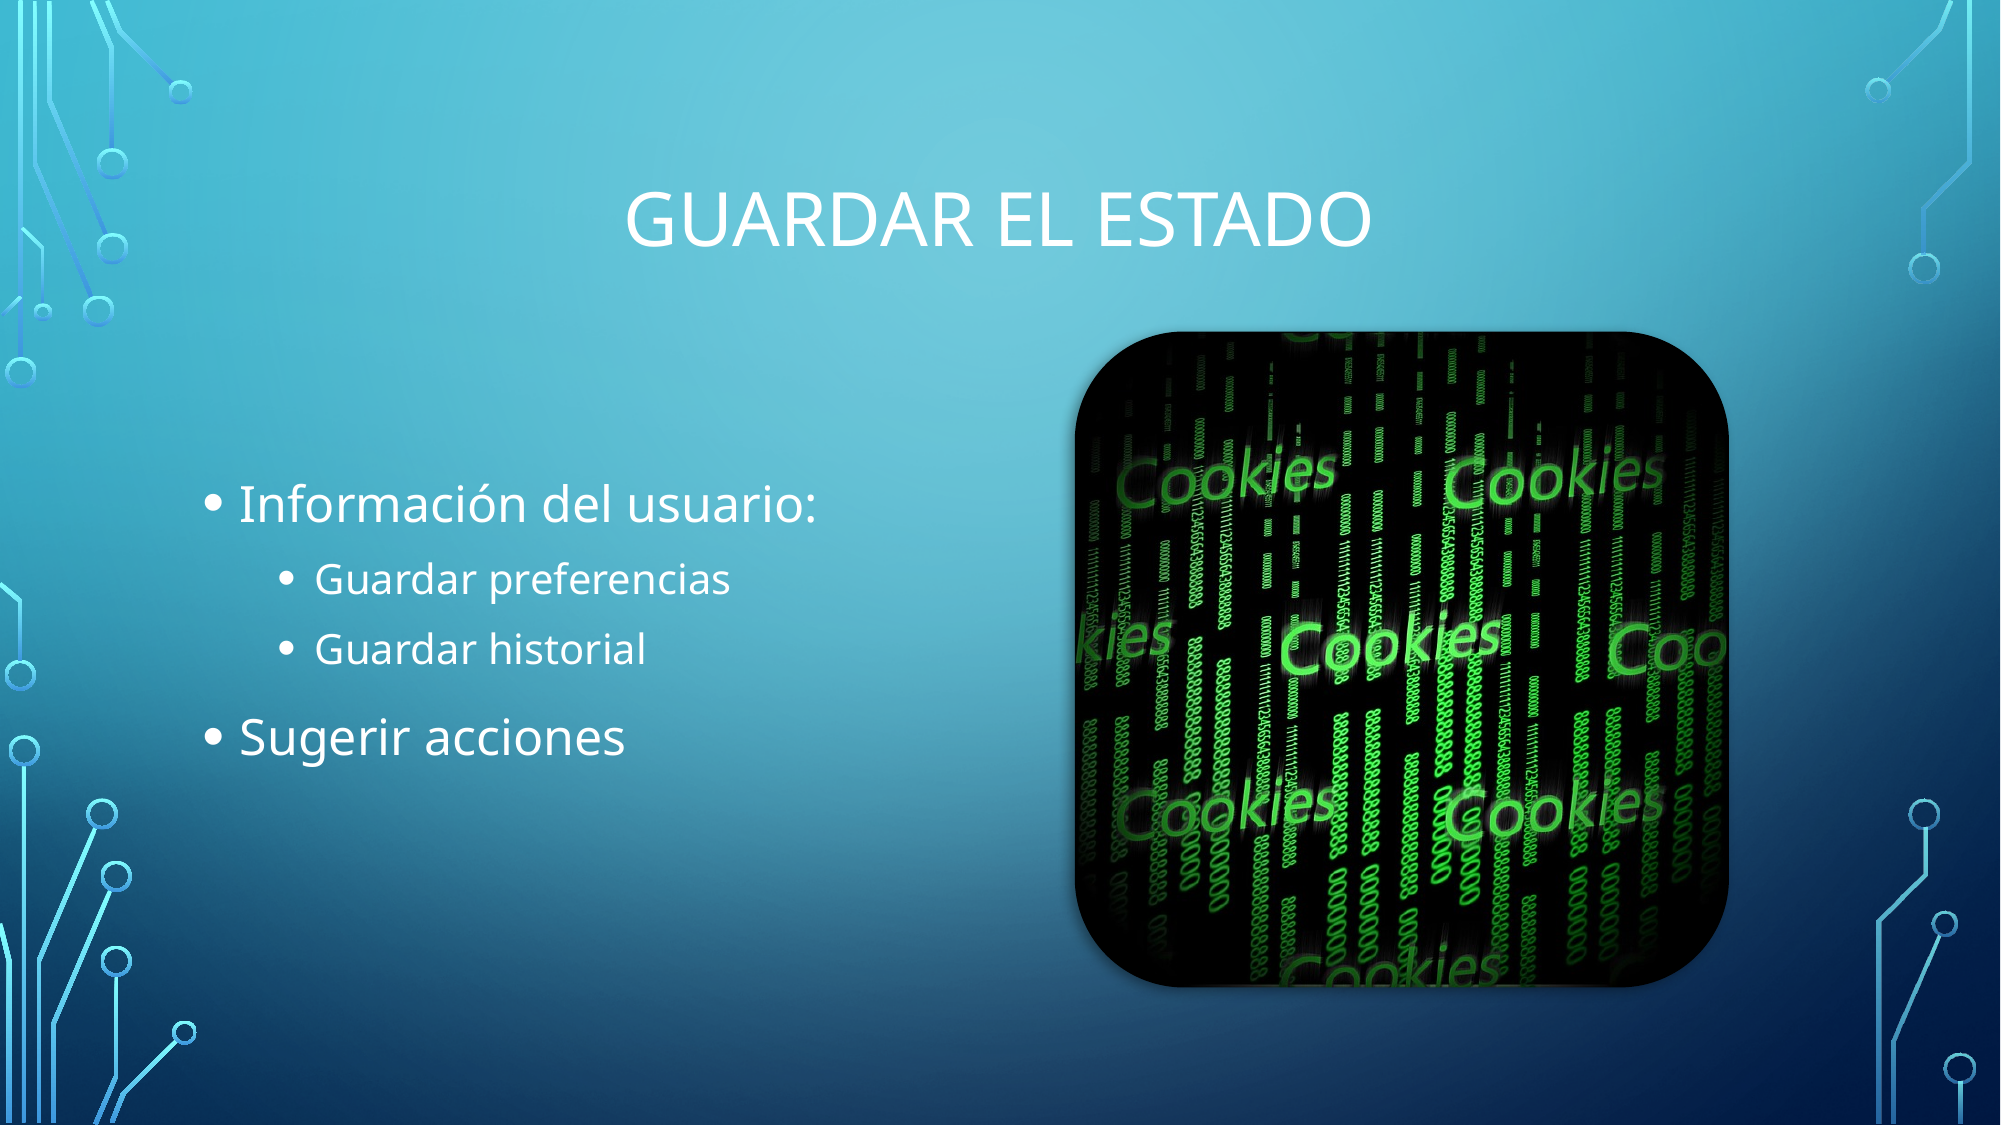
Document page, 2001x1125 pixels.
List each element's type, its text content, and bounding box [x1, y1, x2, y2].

picture [1074, 331, 1730, 988]
title Guardar el estado [187, 101, 1813, 344]
list Información del usuario: Guardar preferencias Guardar historial Sugerir acciones [187, 369, 981, 950]
